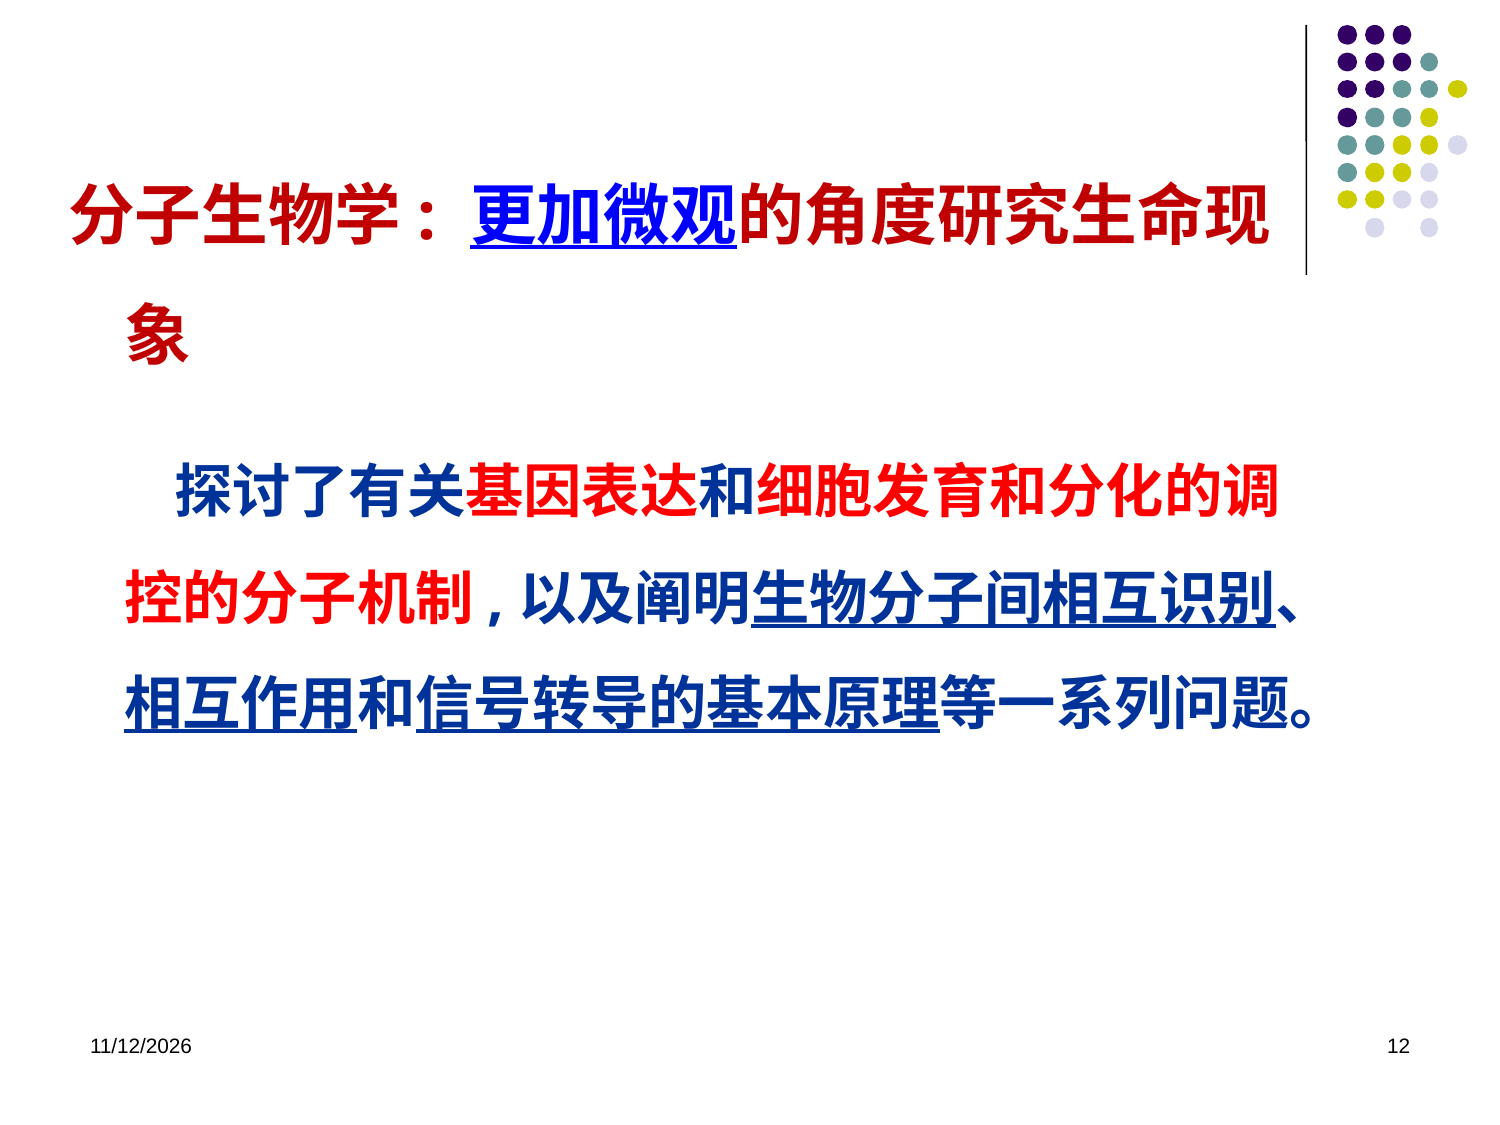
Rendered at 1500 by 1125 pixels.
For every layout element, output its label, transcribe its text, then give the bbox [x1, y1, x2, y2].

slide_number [74, 1024, 426, 1101]
list 分子生物学: 更加微观的角度研究生命现象 探讨了有关基因表达和细胞发育和分化的调控的分子机制,以及阐明生物分子间相互识别、相互作用和信号转导的基本原理等一系列问题。 [53, 125, 1343, 761]
slide_number 12 [1074, 1024, 1426, 1101]
